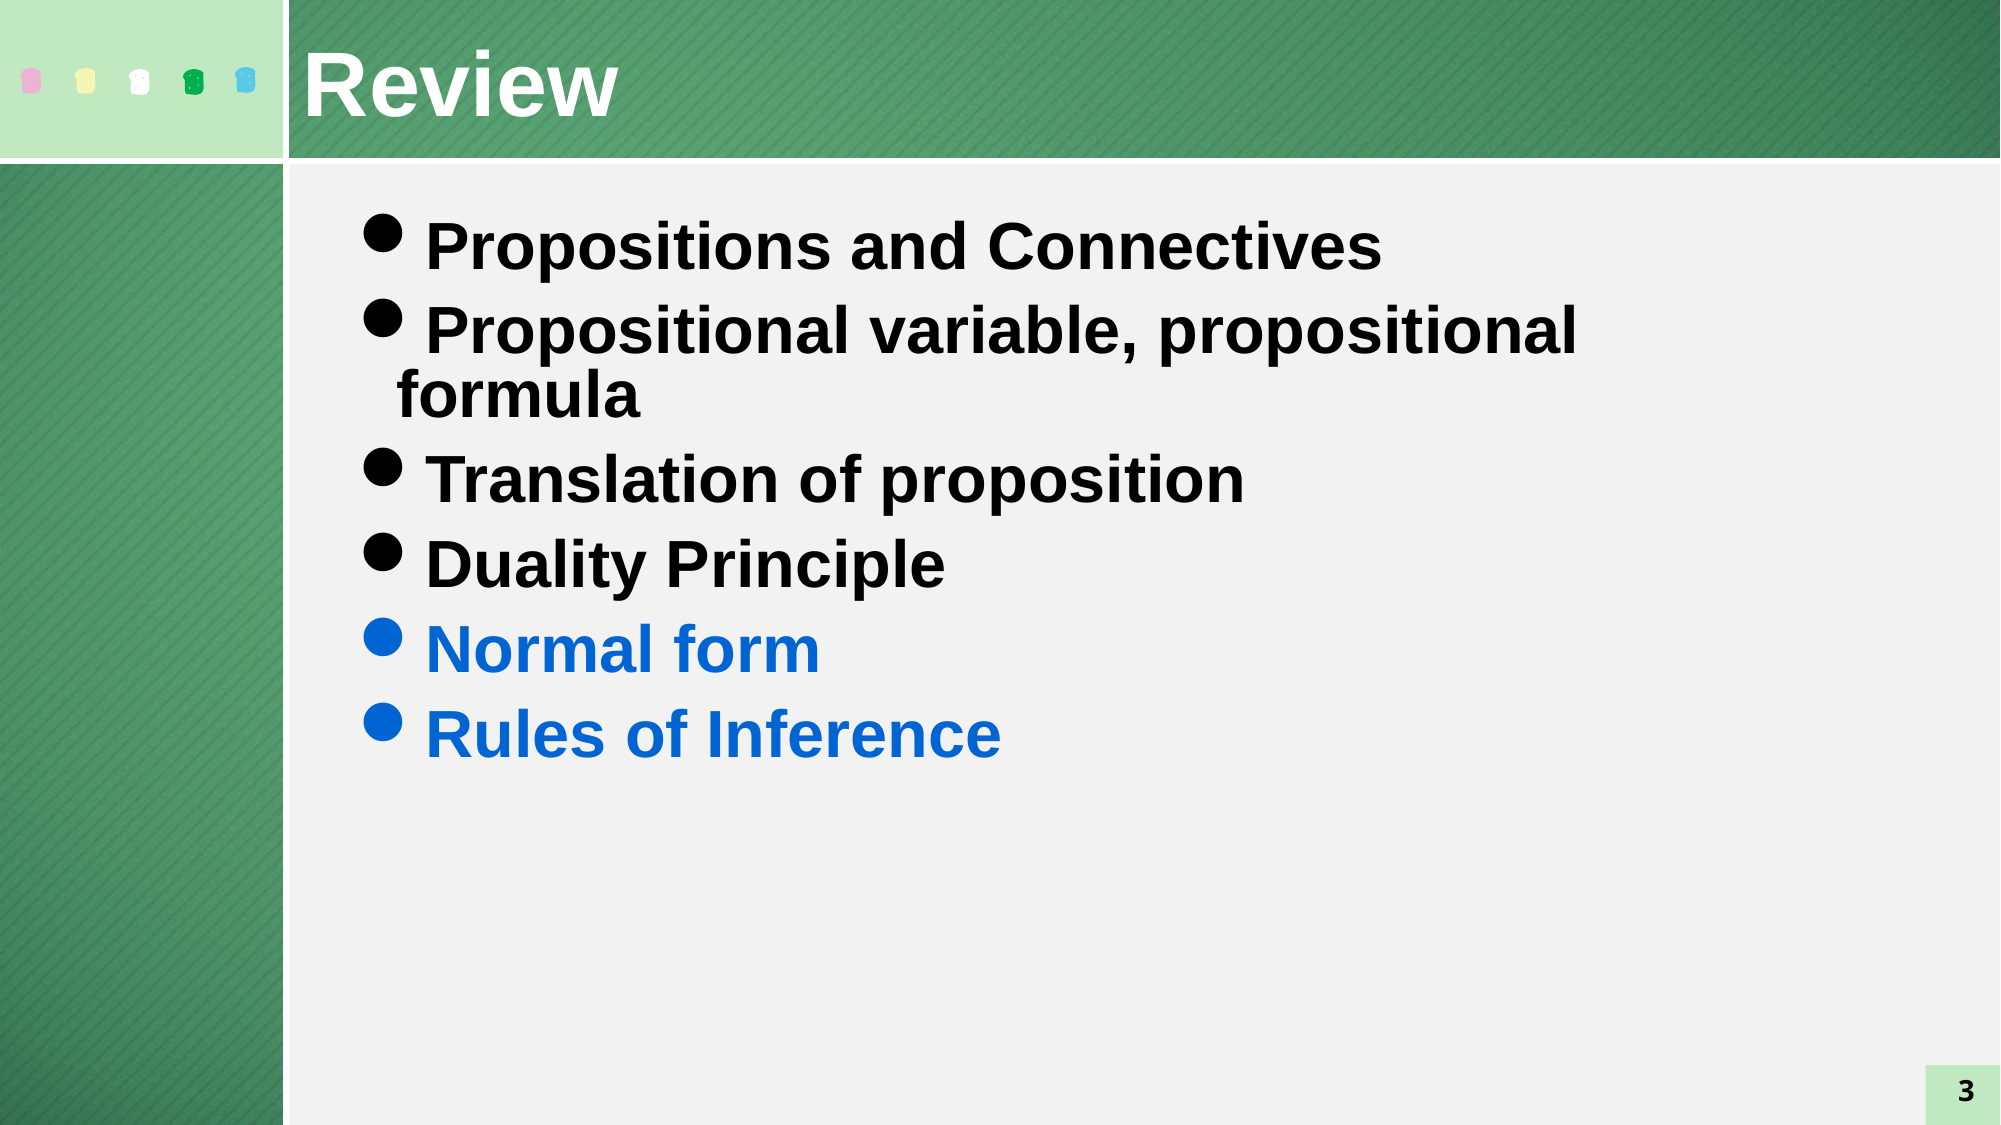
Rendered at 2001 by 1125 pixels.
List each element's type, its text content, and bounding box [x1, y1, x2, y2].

slide_number 3 [1925, 1065, 2000, 1125]
text_box Propositions and Connectives Propositional variable, propositional formula Translation of proposition Duality Principle Normal form Rules of Inference [343, 210, 1657, 880]
picture [0, 164, 283, 1125]
picture [289, 0, 2000, 158]
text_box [19, 65, 258, 95]
text_box Review [288, 16, 1981, 142]
